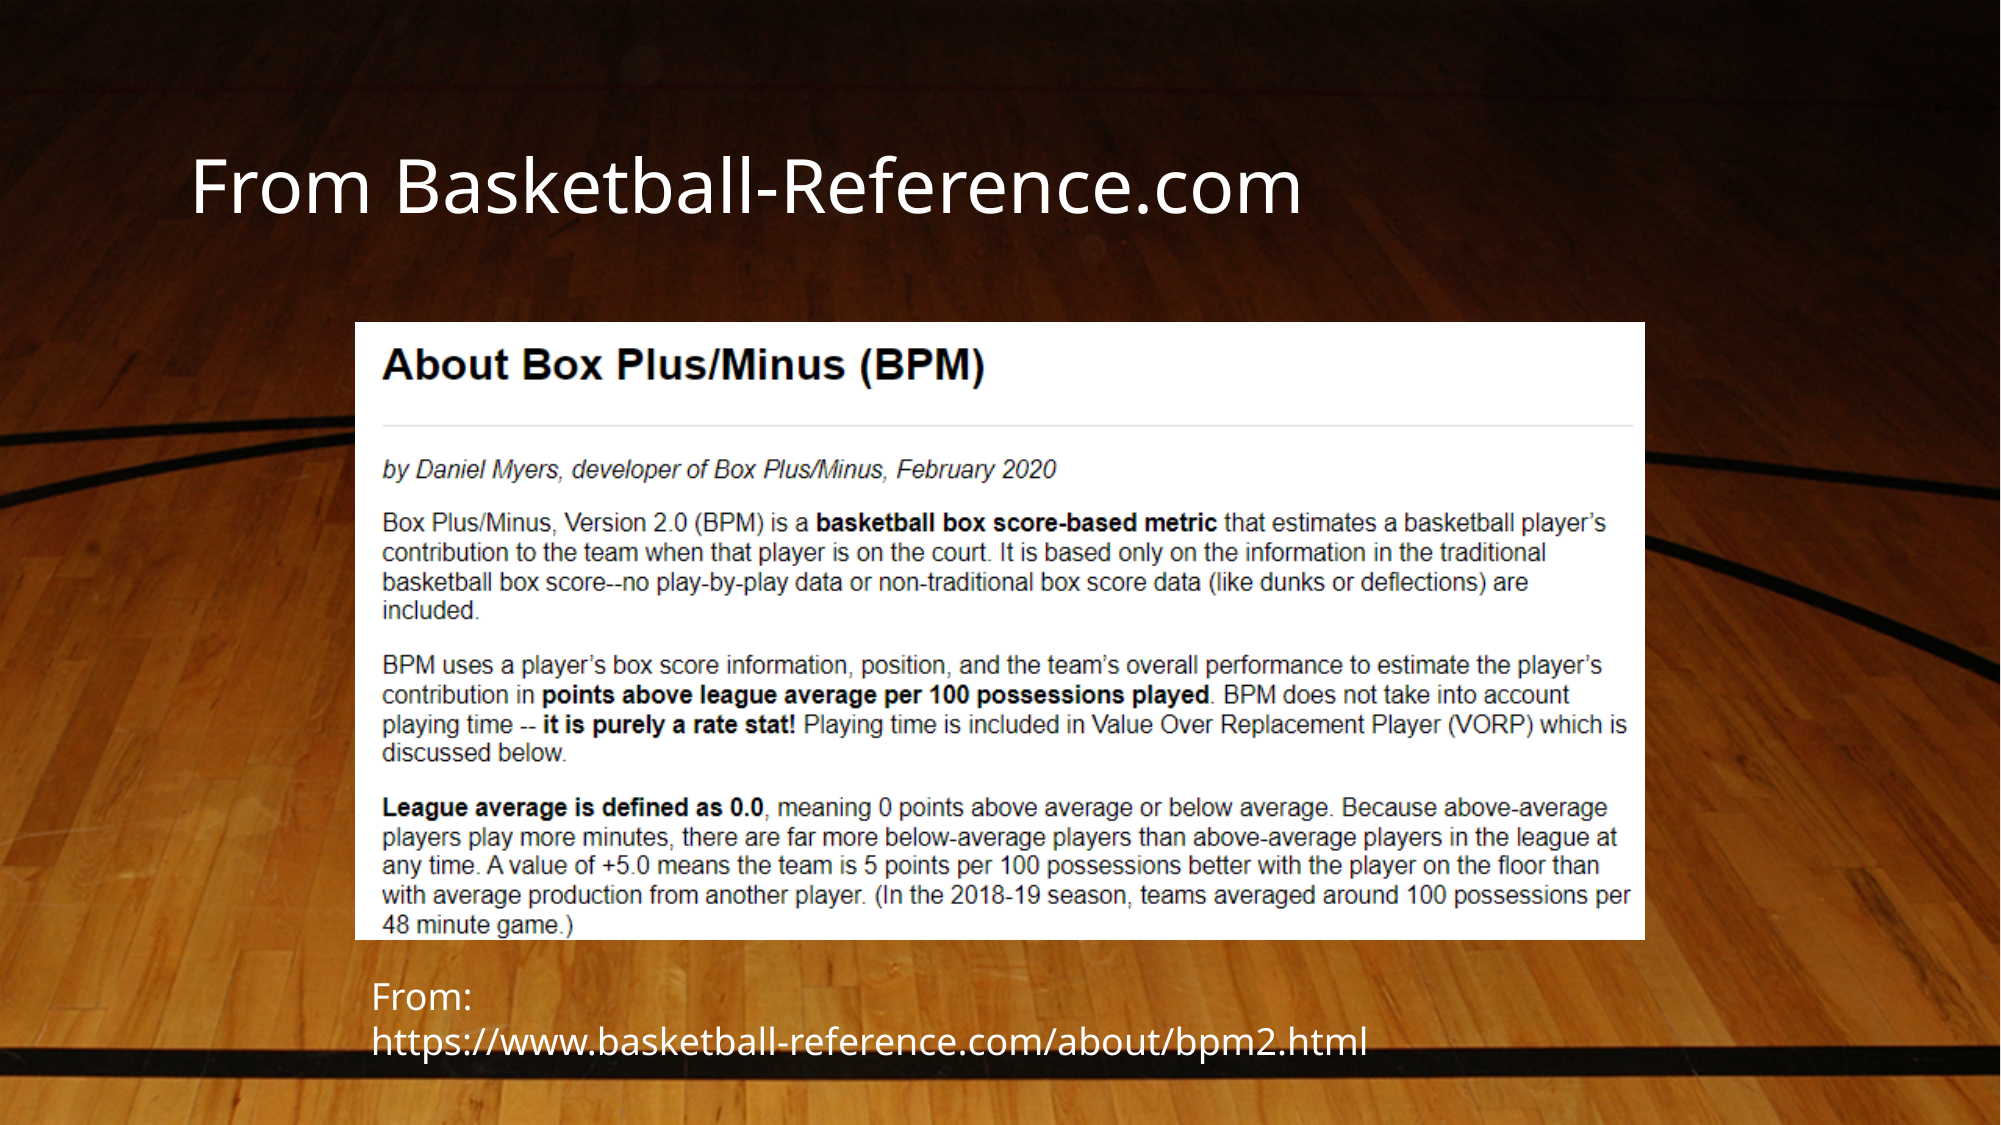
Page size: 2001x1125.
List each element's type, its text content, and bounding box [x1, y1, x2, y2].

text_box From: https://www.basketball-reference.com/about/bpm2.html [355, 965, 1490, 1071]
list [355, 322, 1645, 940]
title From Basketball-Reference.com [174, 50, 1825, 238]
picture [0, 0, 2001, 1125]
